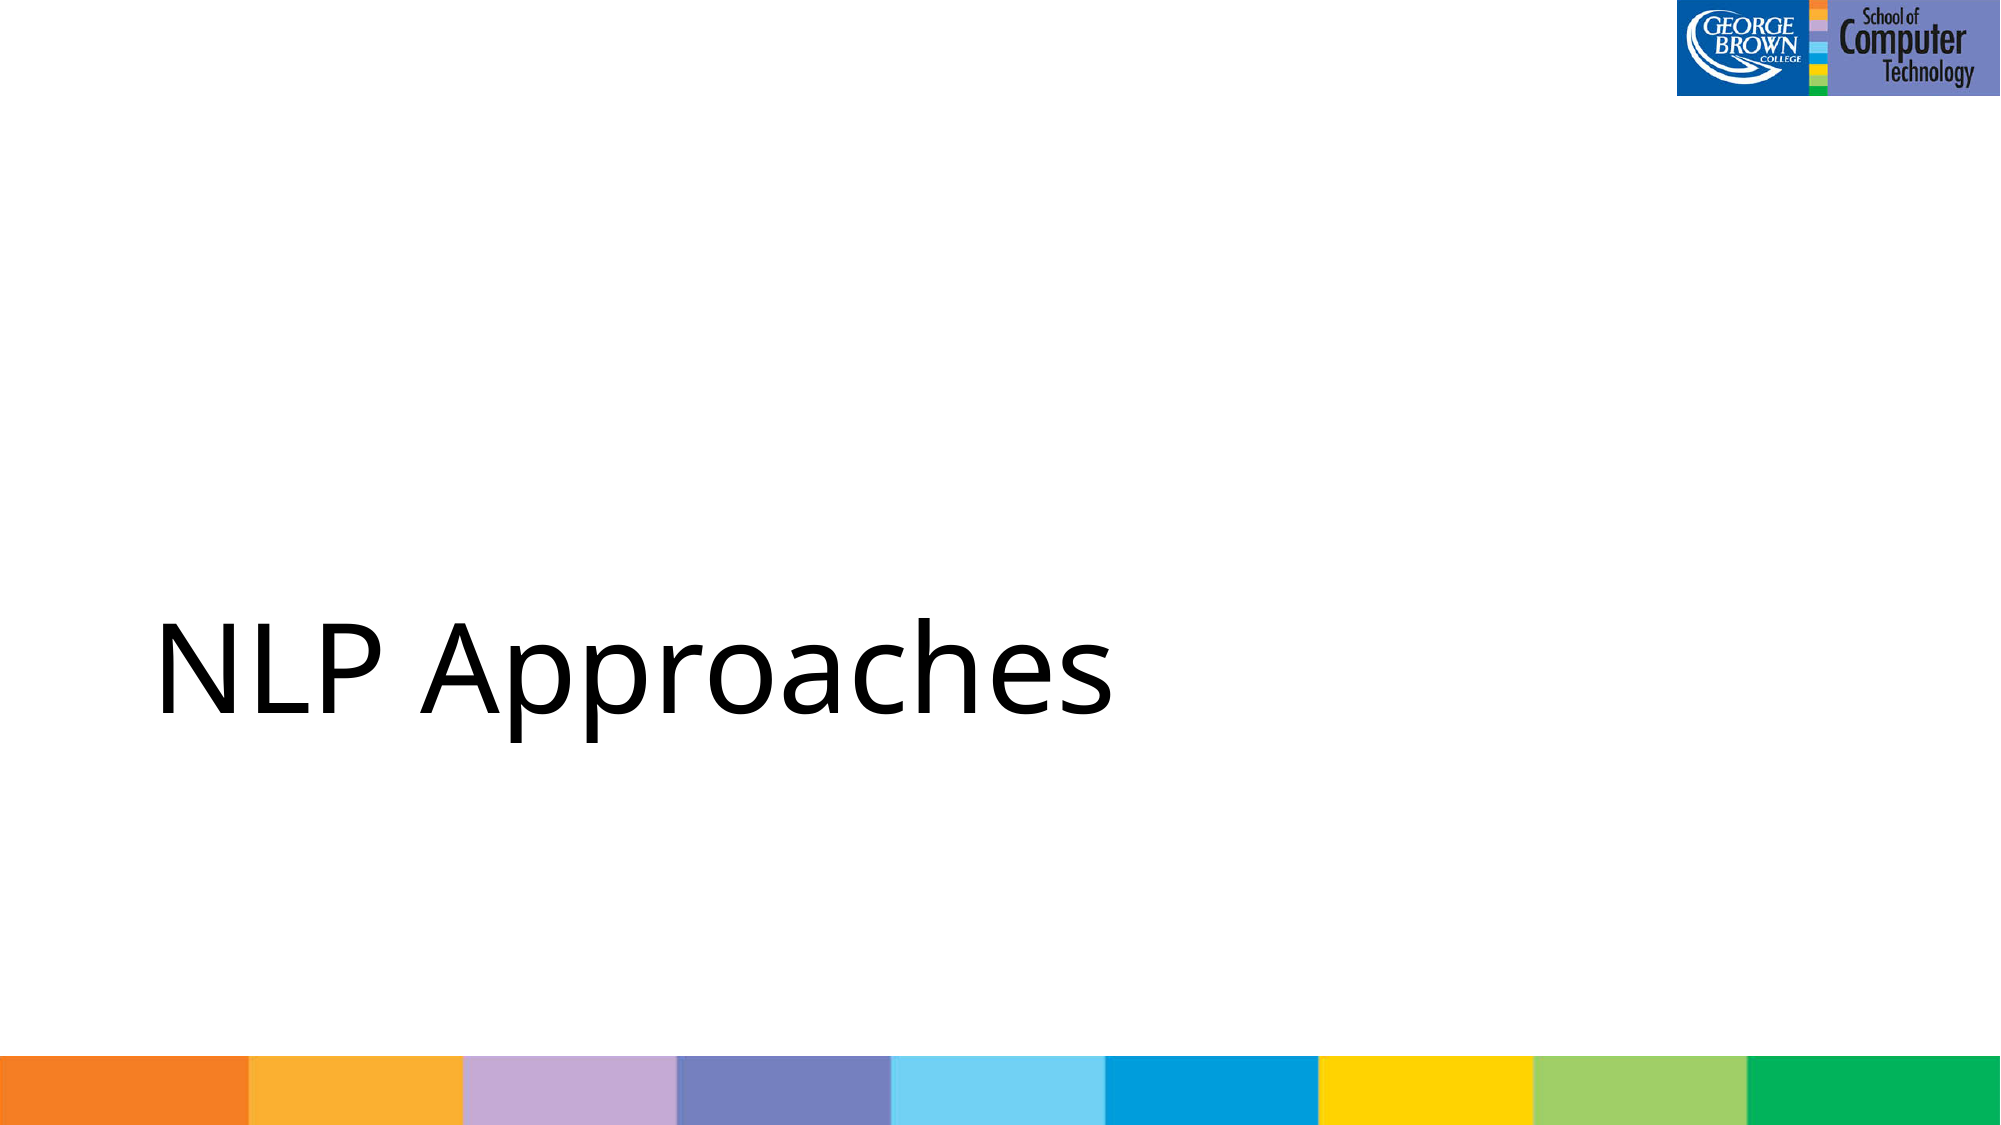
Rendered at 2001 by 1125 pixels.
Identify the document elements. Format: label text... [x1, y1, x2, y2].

picture [1677, 0, 2000, 96]
title NLP Approaches [136, 280, 1862, 749]
picture [0, 1056, 1105, 1125]
picture [1318, 1056, 2000, 1125]
